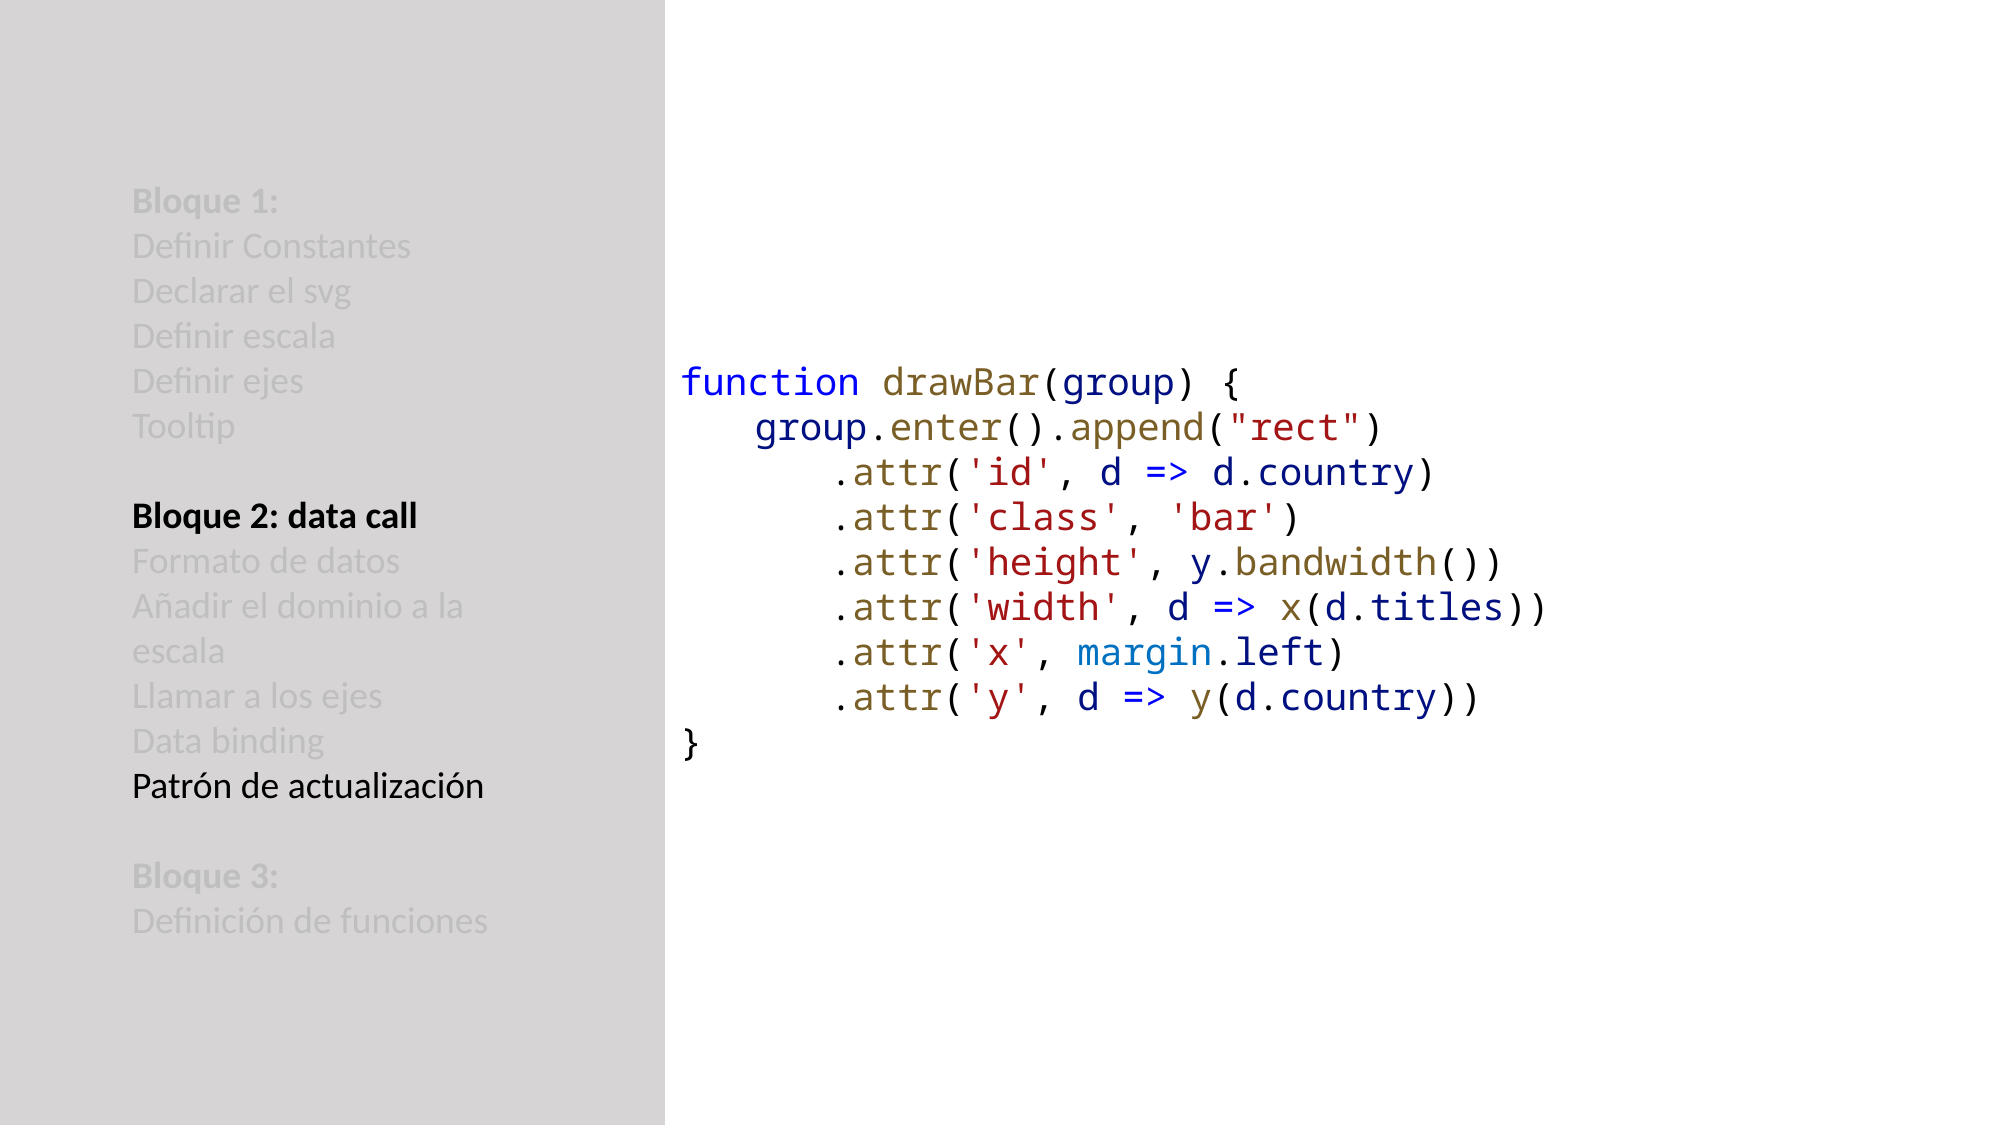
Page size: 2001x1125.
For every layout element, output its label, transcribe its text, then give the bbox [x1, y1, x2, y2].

text_box Bloque 1: Definir Constantes Declarar el svg Definir escala Definir ejes Tooltip Bloque 2: data call Formato de datos Añadir el dominio a la escala Llamar a los ejes Data binding Patrón de actualización Bloque 3: Definición de funciones [117, 168, 548, 994]
text_box function drawBar(group) { group.enter().append("rect") .attr('id', d => d.country) .attr('class', 'bar') .attr('height', y.bandwidth()) .attr('width', d => x(d.titles)) .attr('x', margin.left) .attr('y', d => y(d.country)) } [665, 350, 2000, 771]
text_box [0, 0, 666, 1125]
